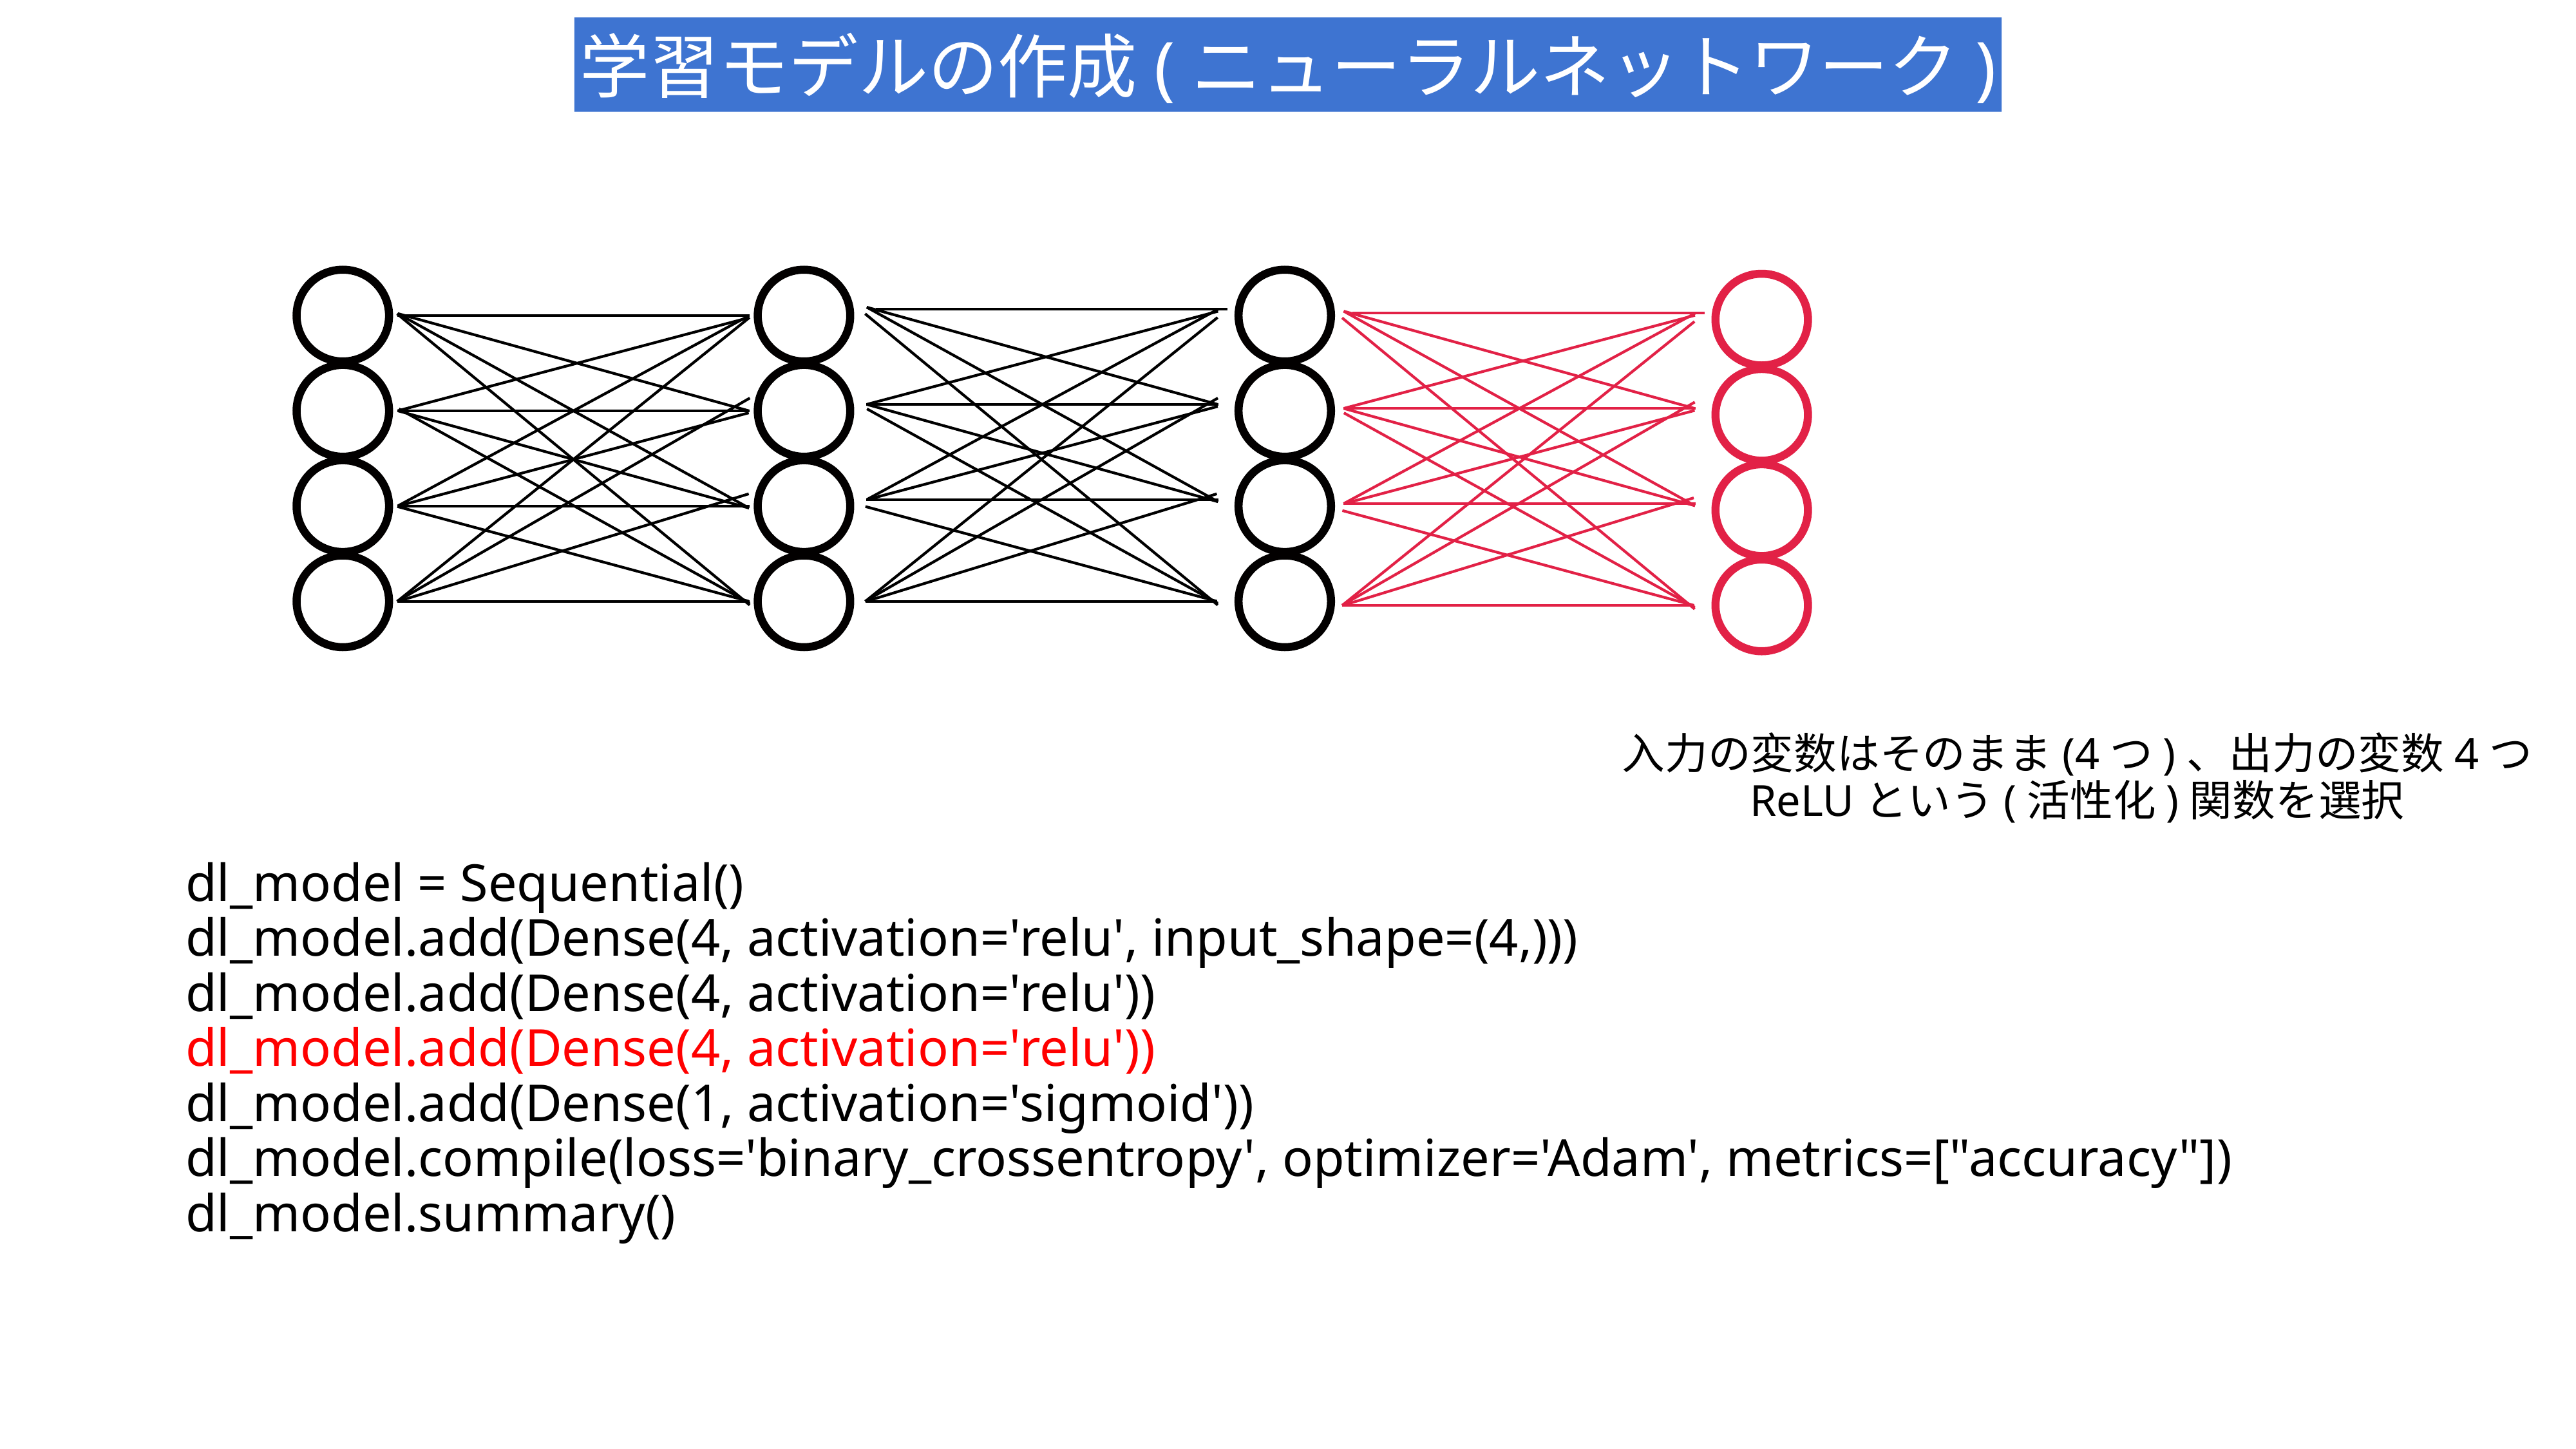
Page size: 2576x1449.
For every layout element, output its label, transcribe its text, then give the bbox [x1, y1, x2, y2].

text_box [1715, 368, 1808, 461]
text_box [296, 269, 390, 362]
text_box [296, 365, 390, 457]
text_box 学習モデルの作成(ニューラルネットワーク) [574, 17, 2002, 112]
text_box [1715, 464, 1808, 556]
text_box [1238, 460, 1331, 553]
text_box [1238, 365, 1331, 457]
text_box [296, 555, 390, 647]
text_box [1238, 555, 1331, 647]
text_box [1715, 274, 1808, 366]
text_box dl_model = Sequential() dl_model.add(Dense(4, activation='relu', input_shape=(4,))) dl_model.add(Dense(4, activation='relu')) dl_model.add(Dense(4, activation='relu')) dl_model.add(Dense(1, activation='sigmoid')) dl_model.compile(loss='binary_crossentropy', optimizer='Adam', metrics=["accuracy"]) dl_model.summary() [180, 851, 2239, 1248]
text_box [757, 460, 851, 553]
text_box [757, 365, 851, 457]
text_box [296, 460, 390, 553]
text_box [1715, 559, 1808, 652]
text_box [757, 269, 851, 362]
text_box [757, 555, 851, 647]
text_box 入力の変数はそのまま(4つ)、出力の変数4つ ReLUという(活性化)関数を選択 [1616, 727, 2538, 831]
text_box [1238, 269, 1331, 362]
